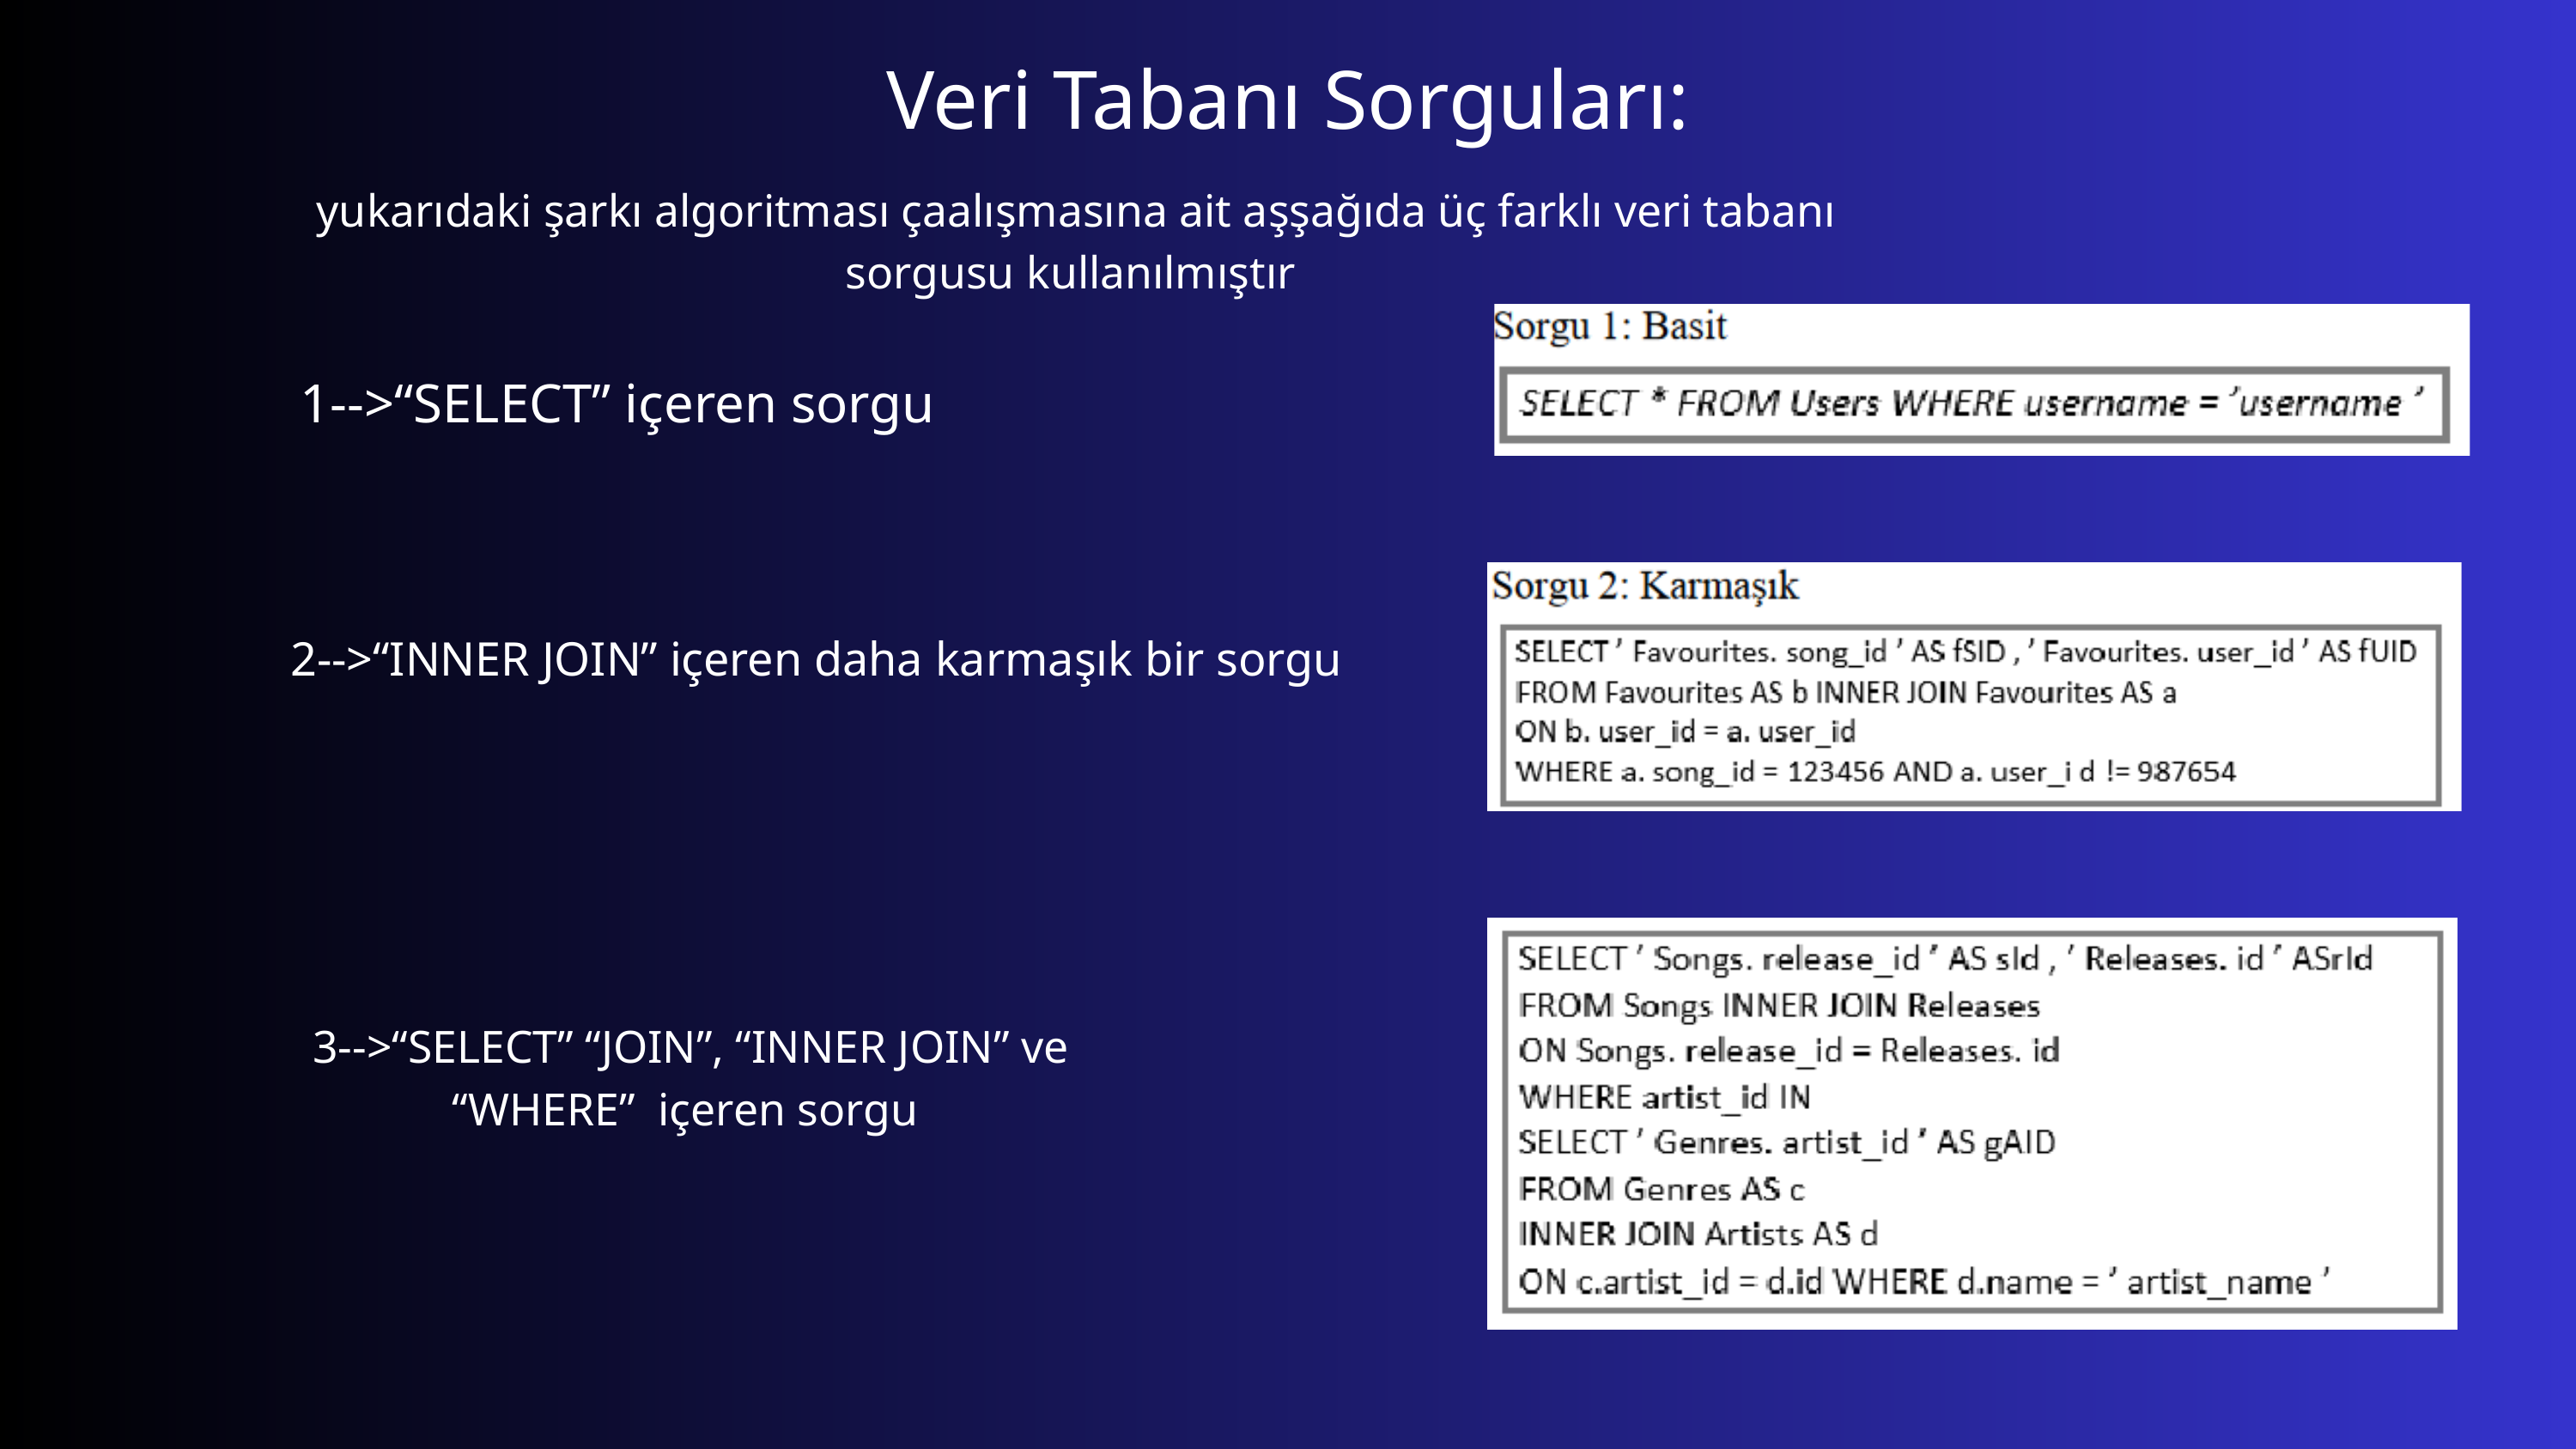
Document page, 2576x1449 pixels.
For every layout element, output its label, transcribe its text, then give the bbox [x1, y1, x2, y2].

text_box 2-->“INNER JOIN” içeren daha karmaşık bir sorgu [144, 621, 1488, 686]
text_box [1487, 562, 2462, 811]
text_box Veri Tabanı Sorguları: [742, 32, 1834, 145]
text_box [1494, 304, 2470, 456]
text_box [1487, 918, 2458, 1330]
text_box 3-->“SELECT” “JOIN”, “INNER JOIN” ve “WHERE” içeren sorgu [118, 1009, 1264, 1135]
text_box 1-->“SELECT” içeren sorgu [144, 358, 1119, 433]
text_box yukarıdaki şarkı algoritması çaalışmasına ait aşşağıda üç farklı veri tabanı sorgusu kullanılmıştır [144, 173, 2008, 299]
